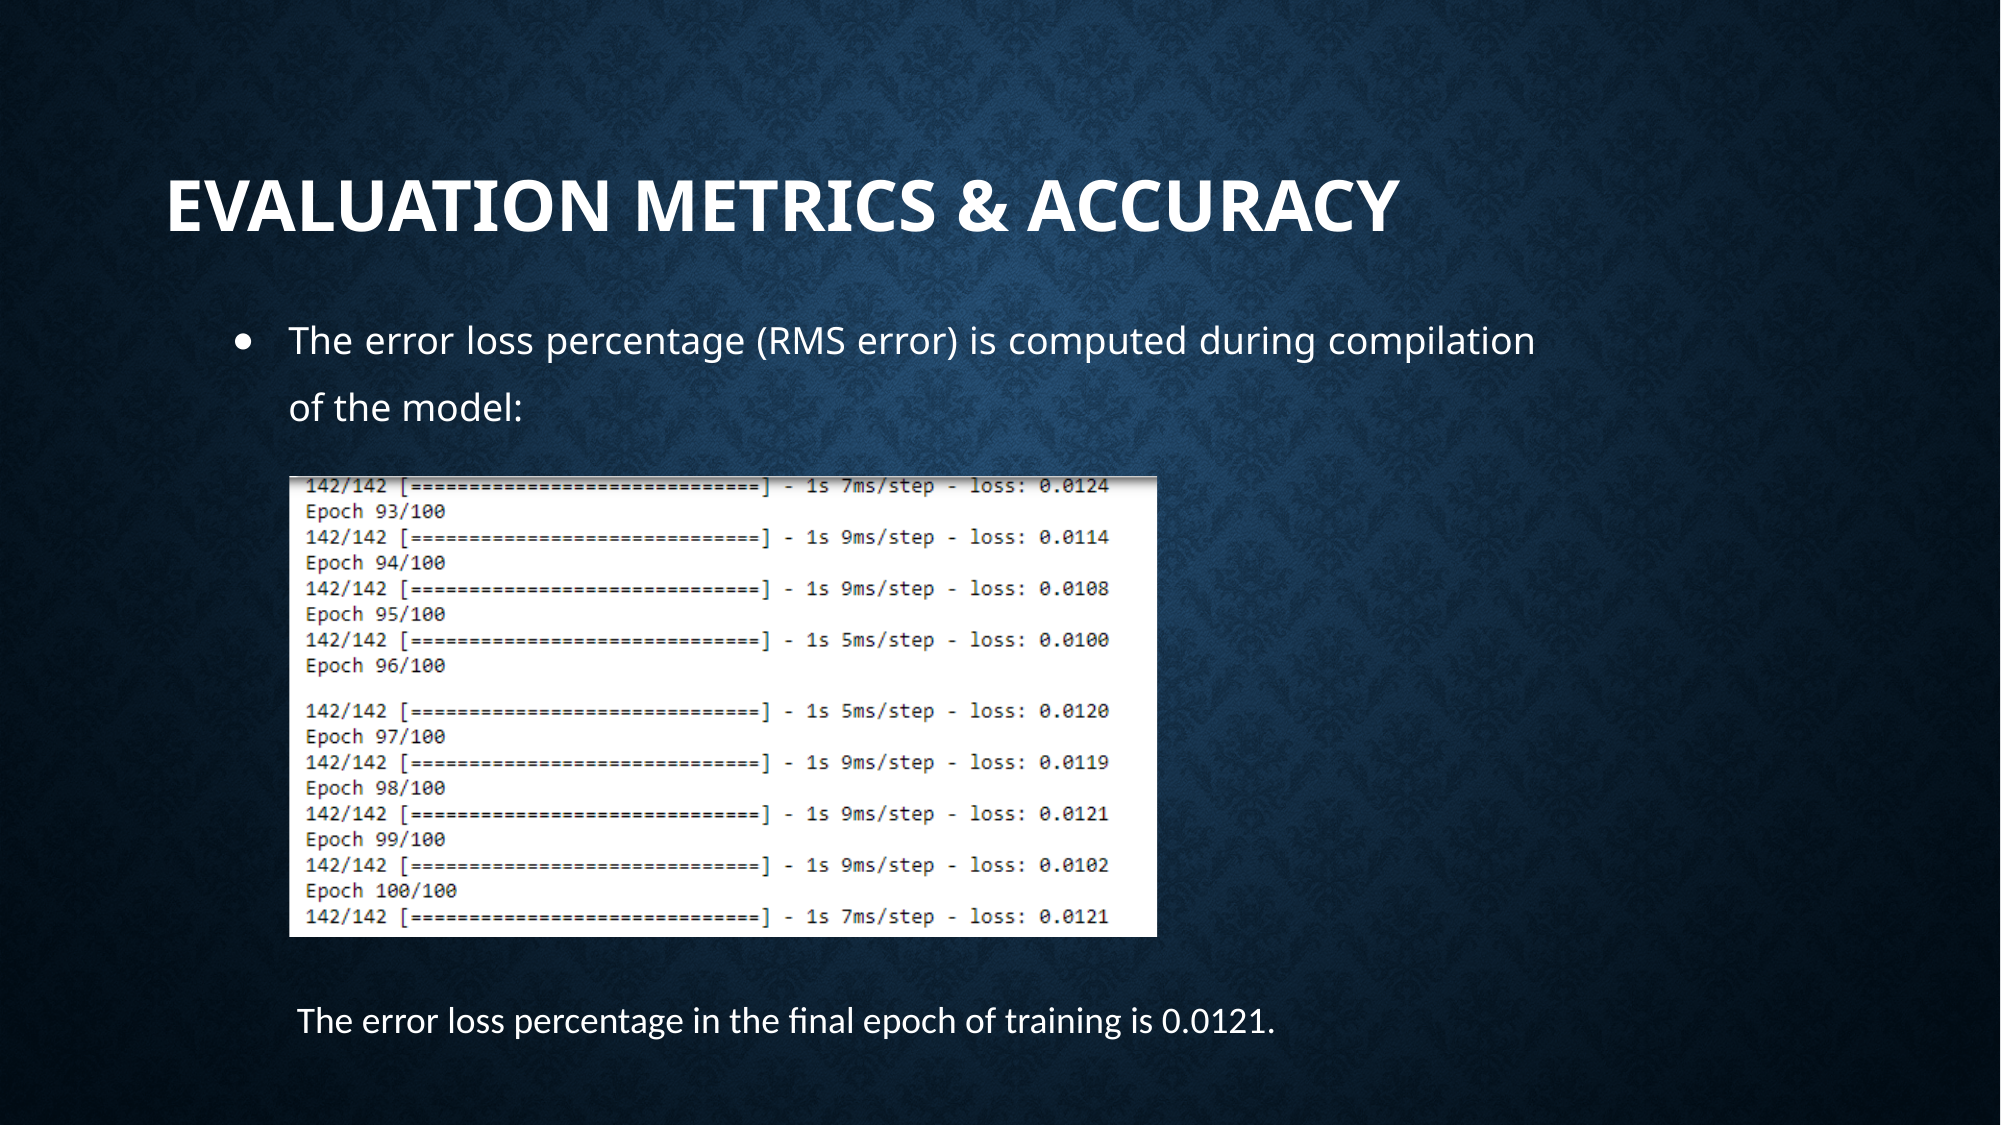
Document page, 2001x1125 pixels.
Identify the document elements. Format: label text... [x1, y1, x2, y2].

text_box The error loss percentage in the final epoch of training is 0.0121. [206, 965, 1352, 1048]
picture [0, 0, 2001, 1125]
text_box The error loss percentage (RMS error) is computed during compilation of the model: [216, 286, 1553, 437]
title EVALUATION METRICS & ACCURACY [149, 99, 1849, 318]
